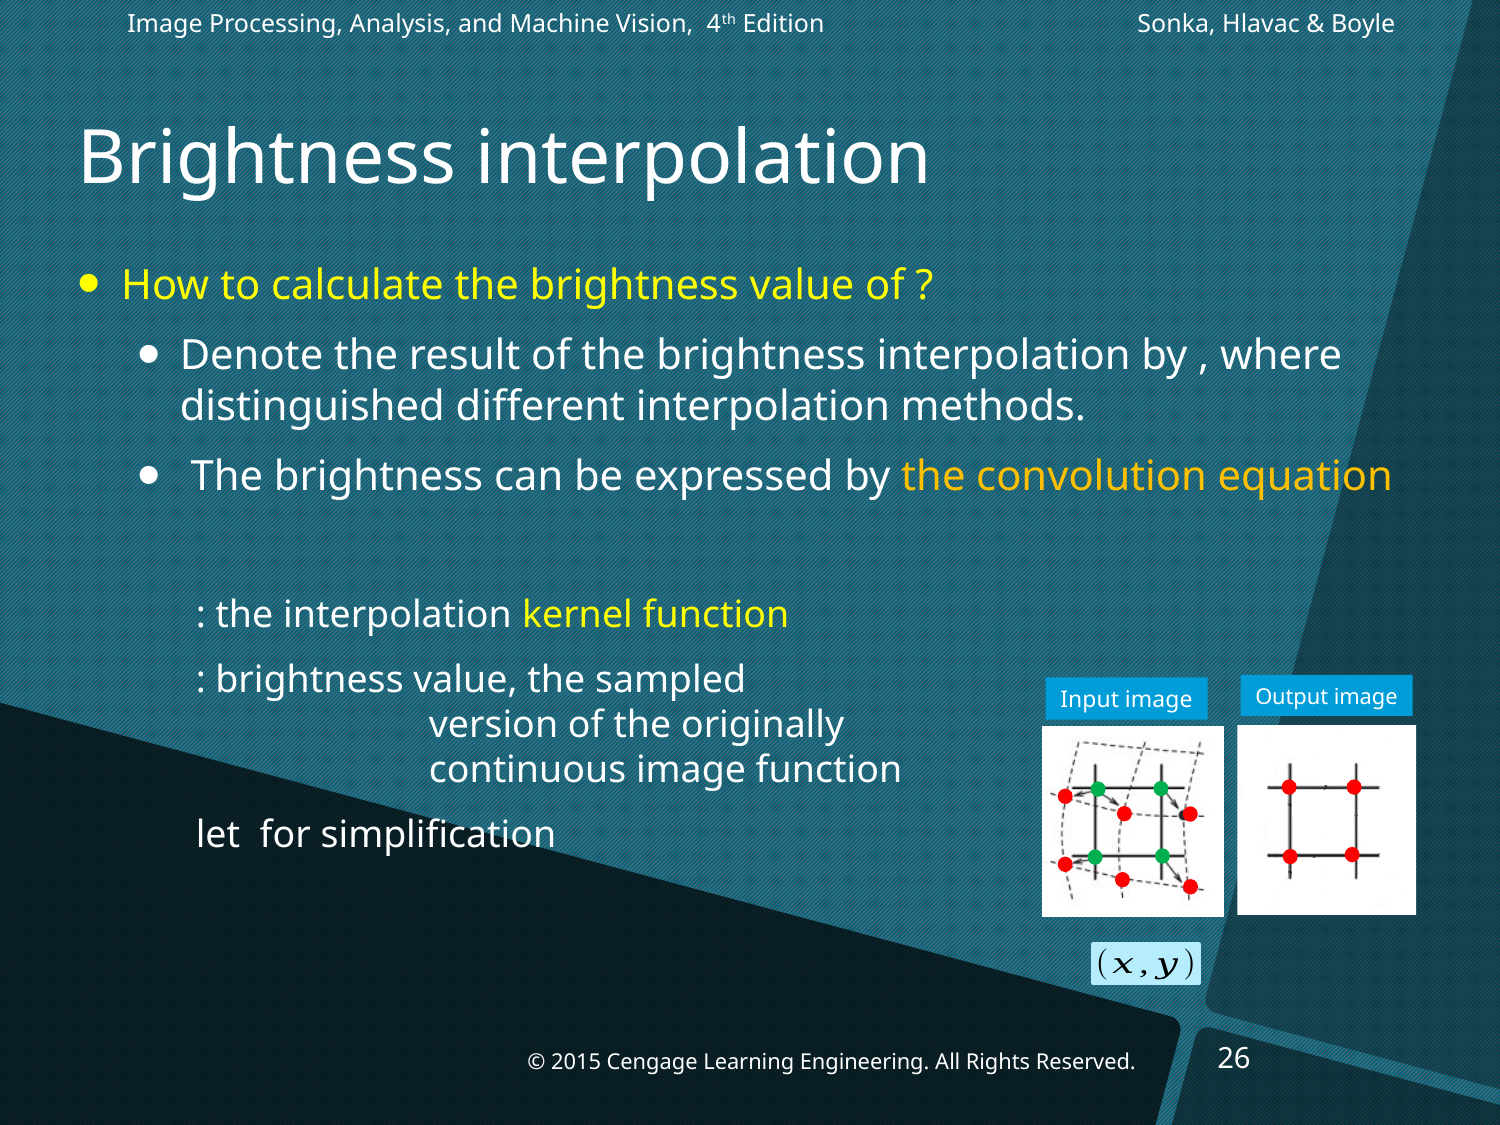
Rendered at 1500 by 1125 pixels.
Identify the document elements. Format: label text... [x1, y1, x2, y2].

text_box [1042, 674, 1417, 918]
title Brightness interpolation [62, 82, 1463, 225]
footer © 2015 Cengage Learning Engineering. All Rights Reserved. [512, 1032, 1163, 1093]
text_box Image Processing, Analysis, and Machine Vision, 4th Edition Sonka, Hlavac & Boyle [112, 0, 1413, 45]
slide_number 26 [1202, 1024, 1463, 1094]
